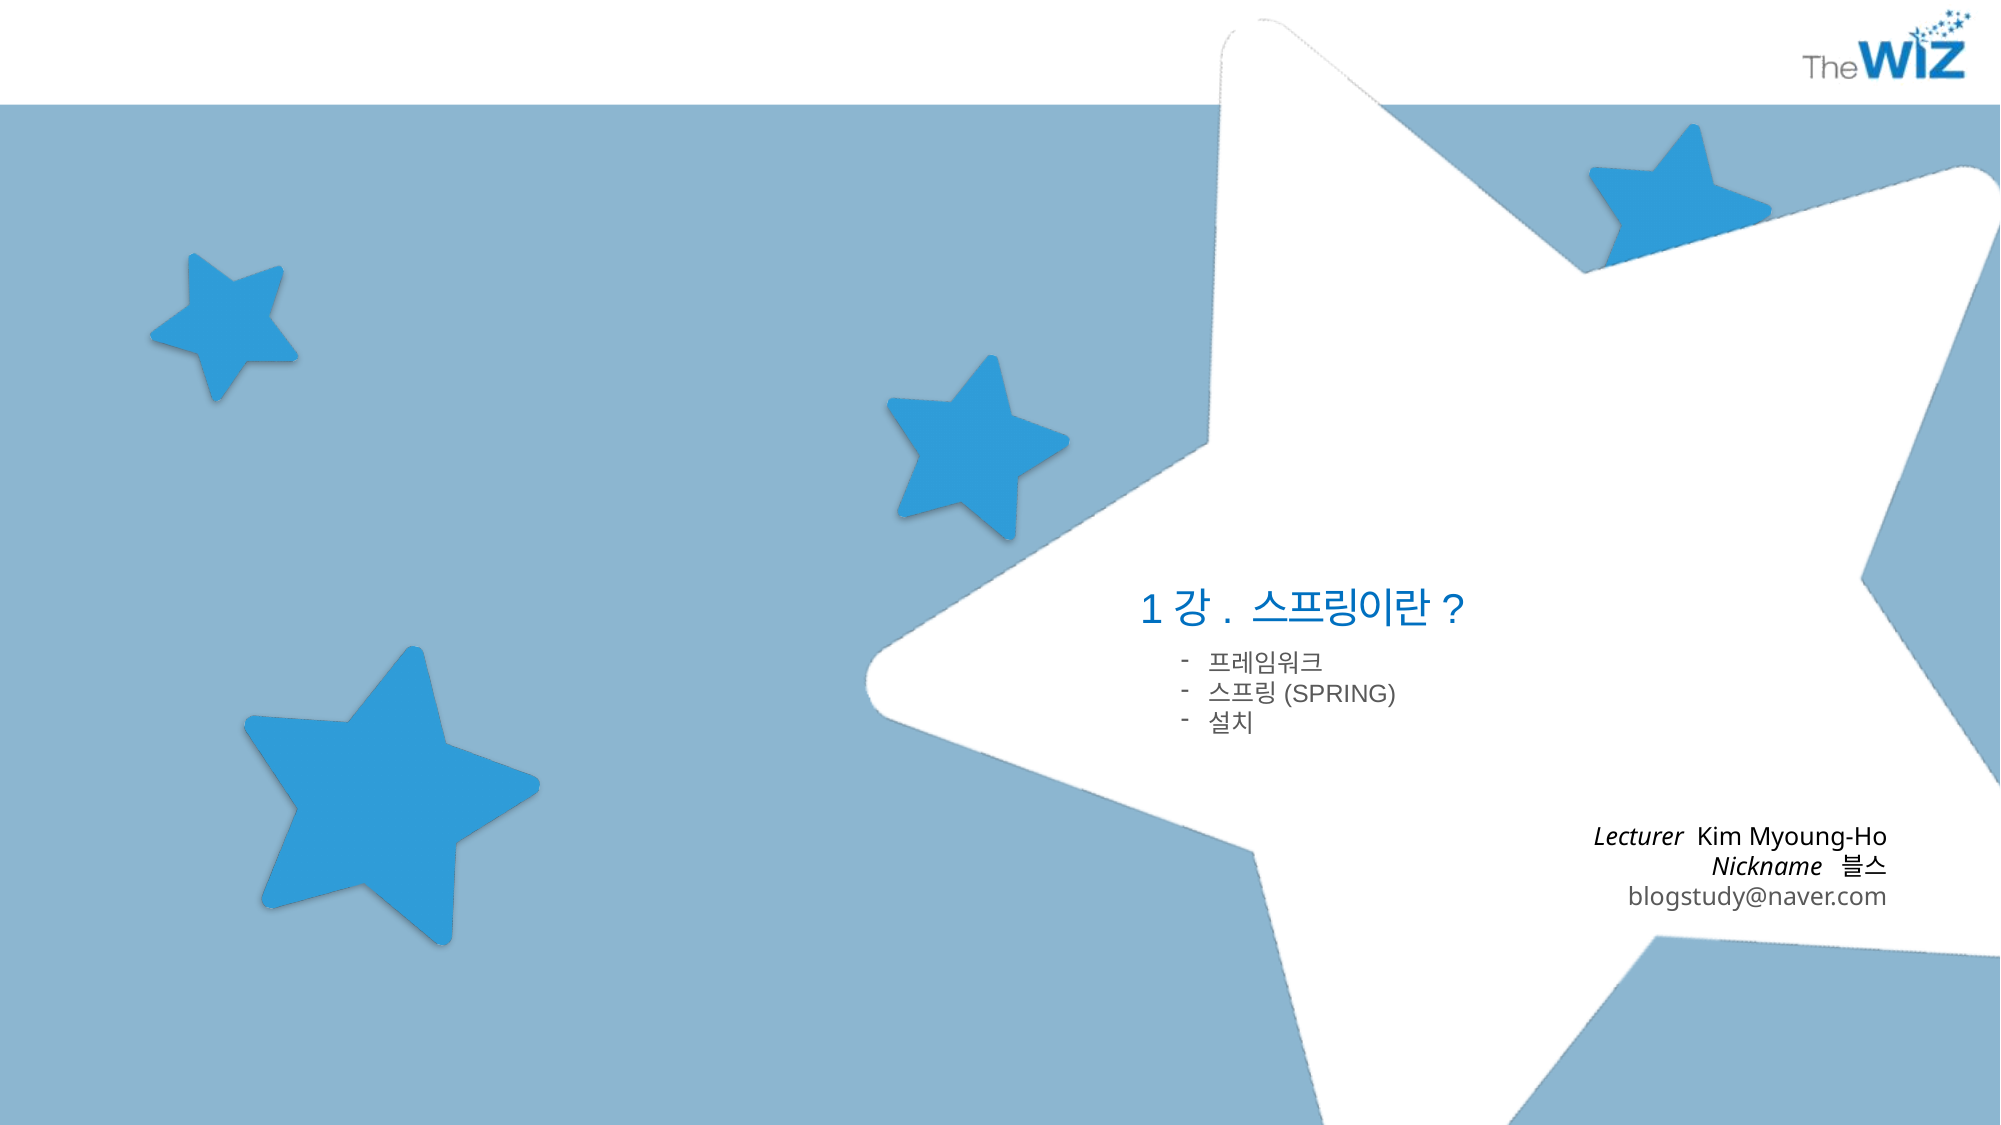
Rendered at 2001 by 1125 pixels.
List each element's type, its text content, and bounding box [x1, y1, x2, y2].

text_box 1강. 스프링이란? [1125, 574, 1855, 639]
picture [683, 0, 2001, 1125]
text_box 프레임워크 스프링(SPRING) 설치 [1166, 639, 1855, 745]
picture [208, 615, 563, 957]
text_box Lecturer Kim Myoung-Ho Nickname 블스 blogstudy@naver.com [1559, 813, 1903, 919]
picture [1916, 0, 2000, 90]
picture [126, 220, 322, 414]
